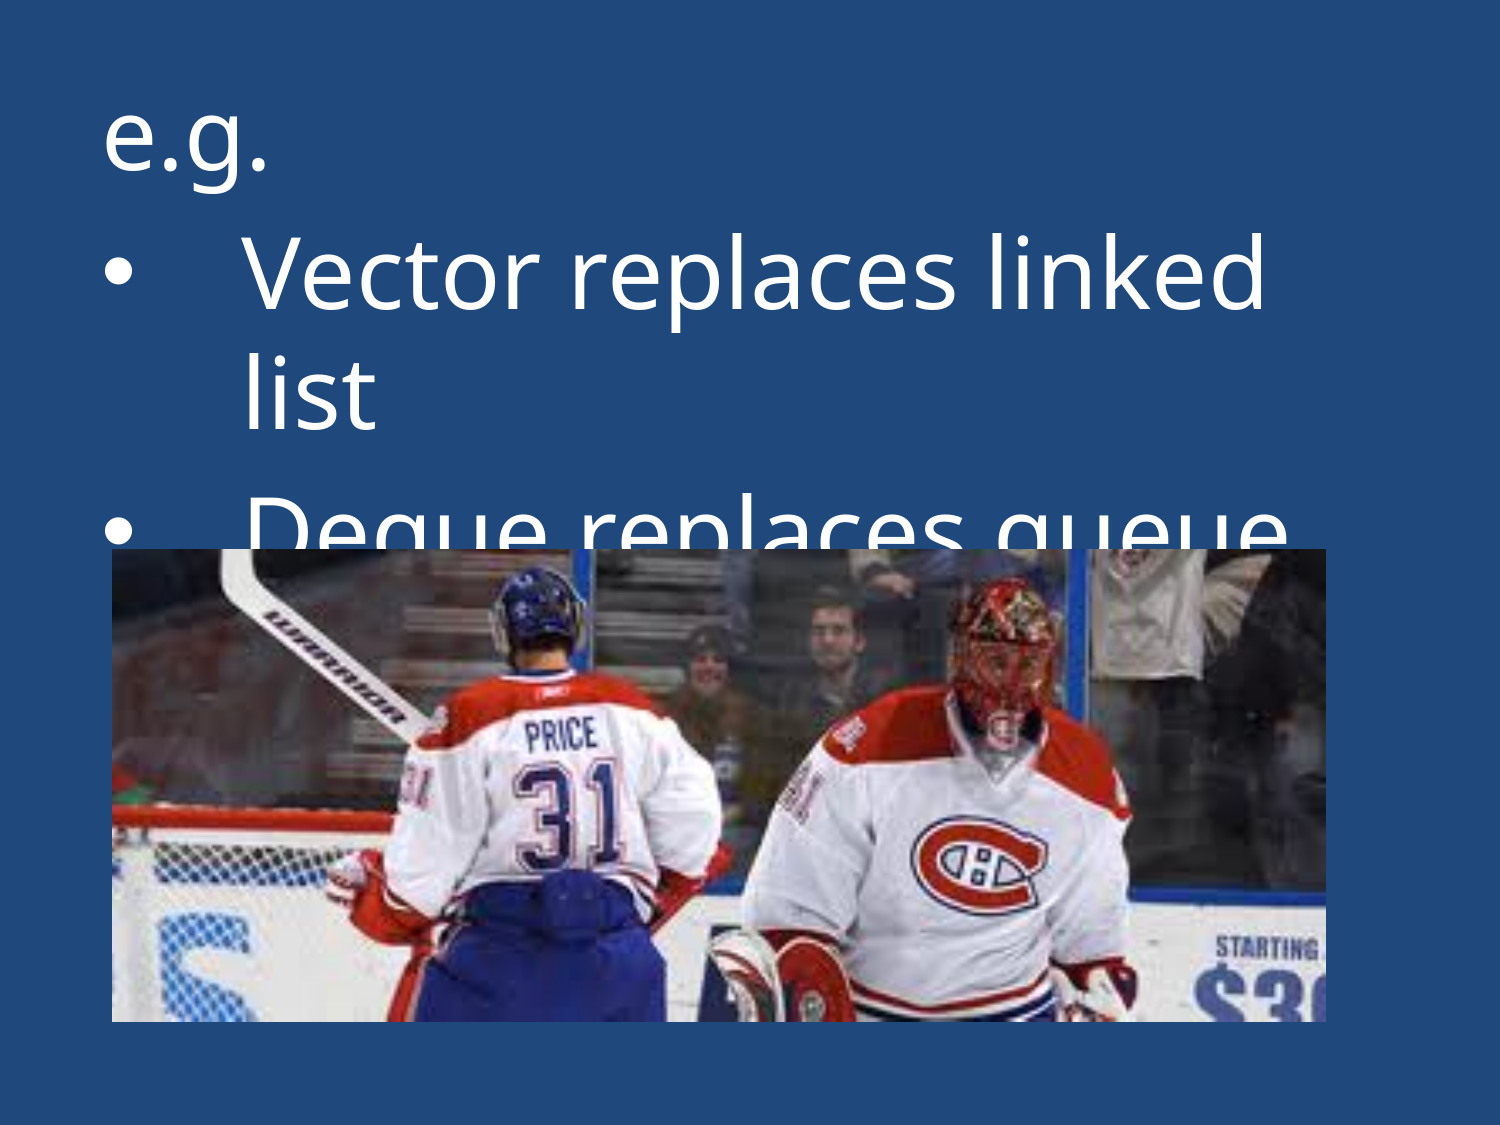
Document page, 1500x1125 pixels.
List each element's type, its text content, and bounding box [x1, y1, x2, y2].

list e.g. Vector replaces linked list Deque replaces queue [75, 62, 1425, 1005]
picture [112, 549, 1327, 1022]
